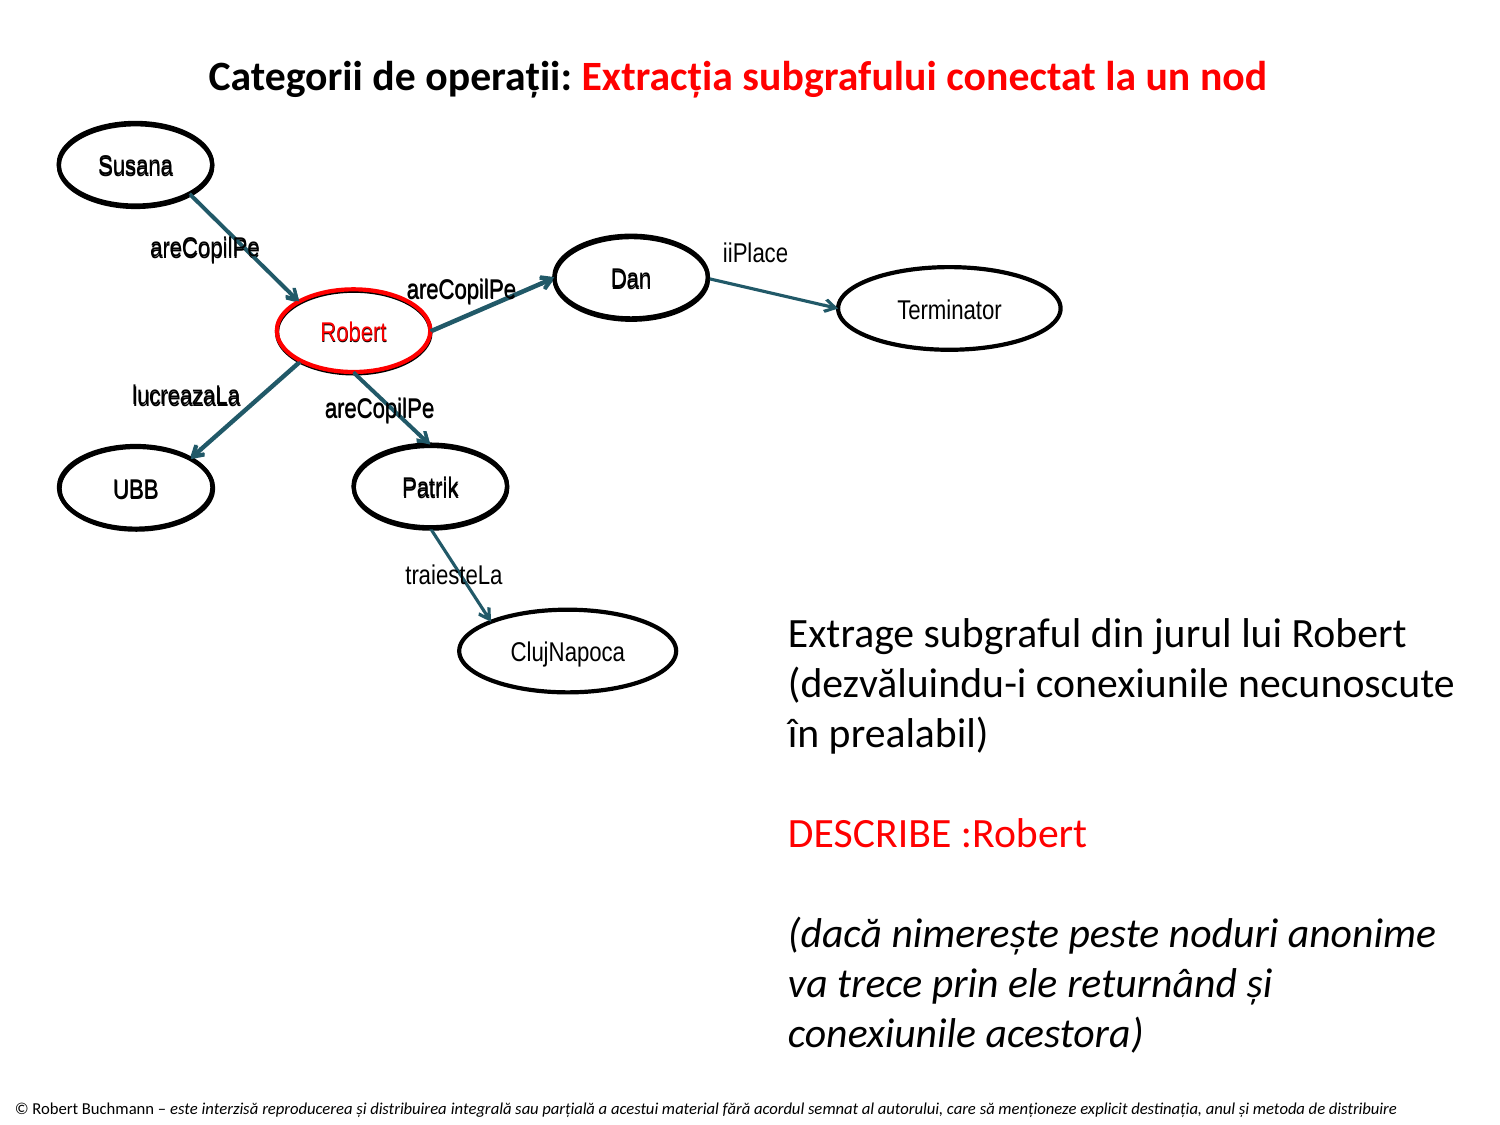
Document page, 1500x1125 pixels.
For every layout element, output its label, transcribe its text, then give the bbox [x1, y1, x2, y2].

text_box ClujNapoca [457, 607, 679, 695]
text_box traiesteLa [390, 549, 425, 598]
text_box Extrage subgraful din jurul lui Robert (dezvăluindu-i conexiunile necunoscute în prealabil) DESCRIBE :Robert (dacă nimerește peste noduri anonime va trece prin ele returnând și conexiunile acestora) [773, 597, 1476, 1063]
text_box Terminator [838, 265, 1063, 352]
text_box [58, 122, 709, 530]
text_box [430, 537, 492, 623]
text_box traiesteLa [496, 549, 573, 598]
text_box Categorii de operații: Extracția subgrafului conectat la un nod [41, 41, 1436, 107]
text_box iiPlace [713, 227, 962, 276]
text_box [713, 278, 839, 309]
